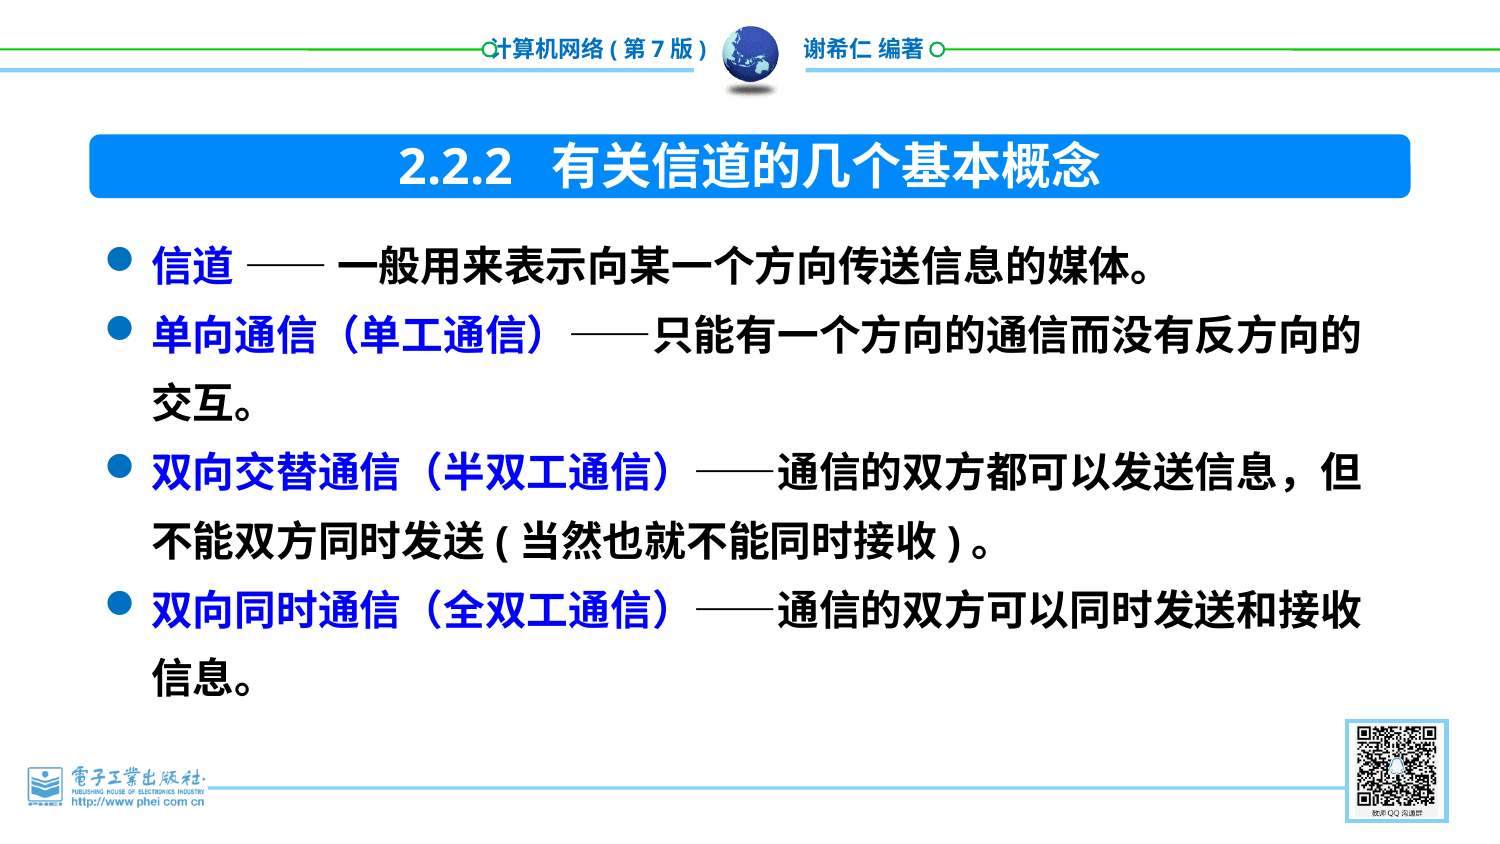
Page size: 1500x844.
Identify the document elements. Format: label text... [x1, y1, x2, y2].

text_box [89, 134, 384, 199]
picture [1355, 724, 1438, 817]
text_box 信道 —— 一般用来表示向某一个方向传送信息的媒体。 单向通信（单工通信）——只能有一个方向的通信而没有反方向的交互。 双向交替通信（半双工通信）——通信的双方都可以发送信息，但不能双方同时发送(当然也就不能同时接收)。 双向同时通信（全双工通信）——通信的双方可以同时发送和接收信息。 [89, 213, 1411, 710]
picture [23, 764, 208, 809]
text_box 2.2.2 有关信道的几个基本概念 [384, 127, 1116, 203]
text_box [1116, 134, 1411, 199]
picture [720, 24, 780, 100]
